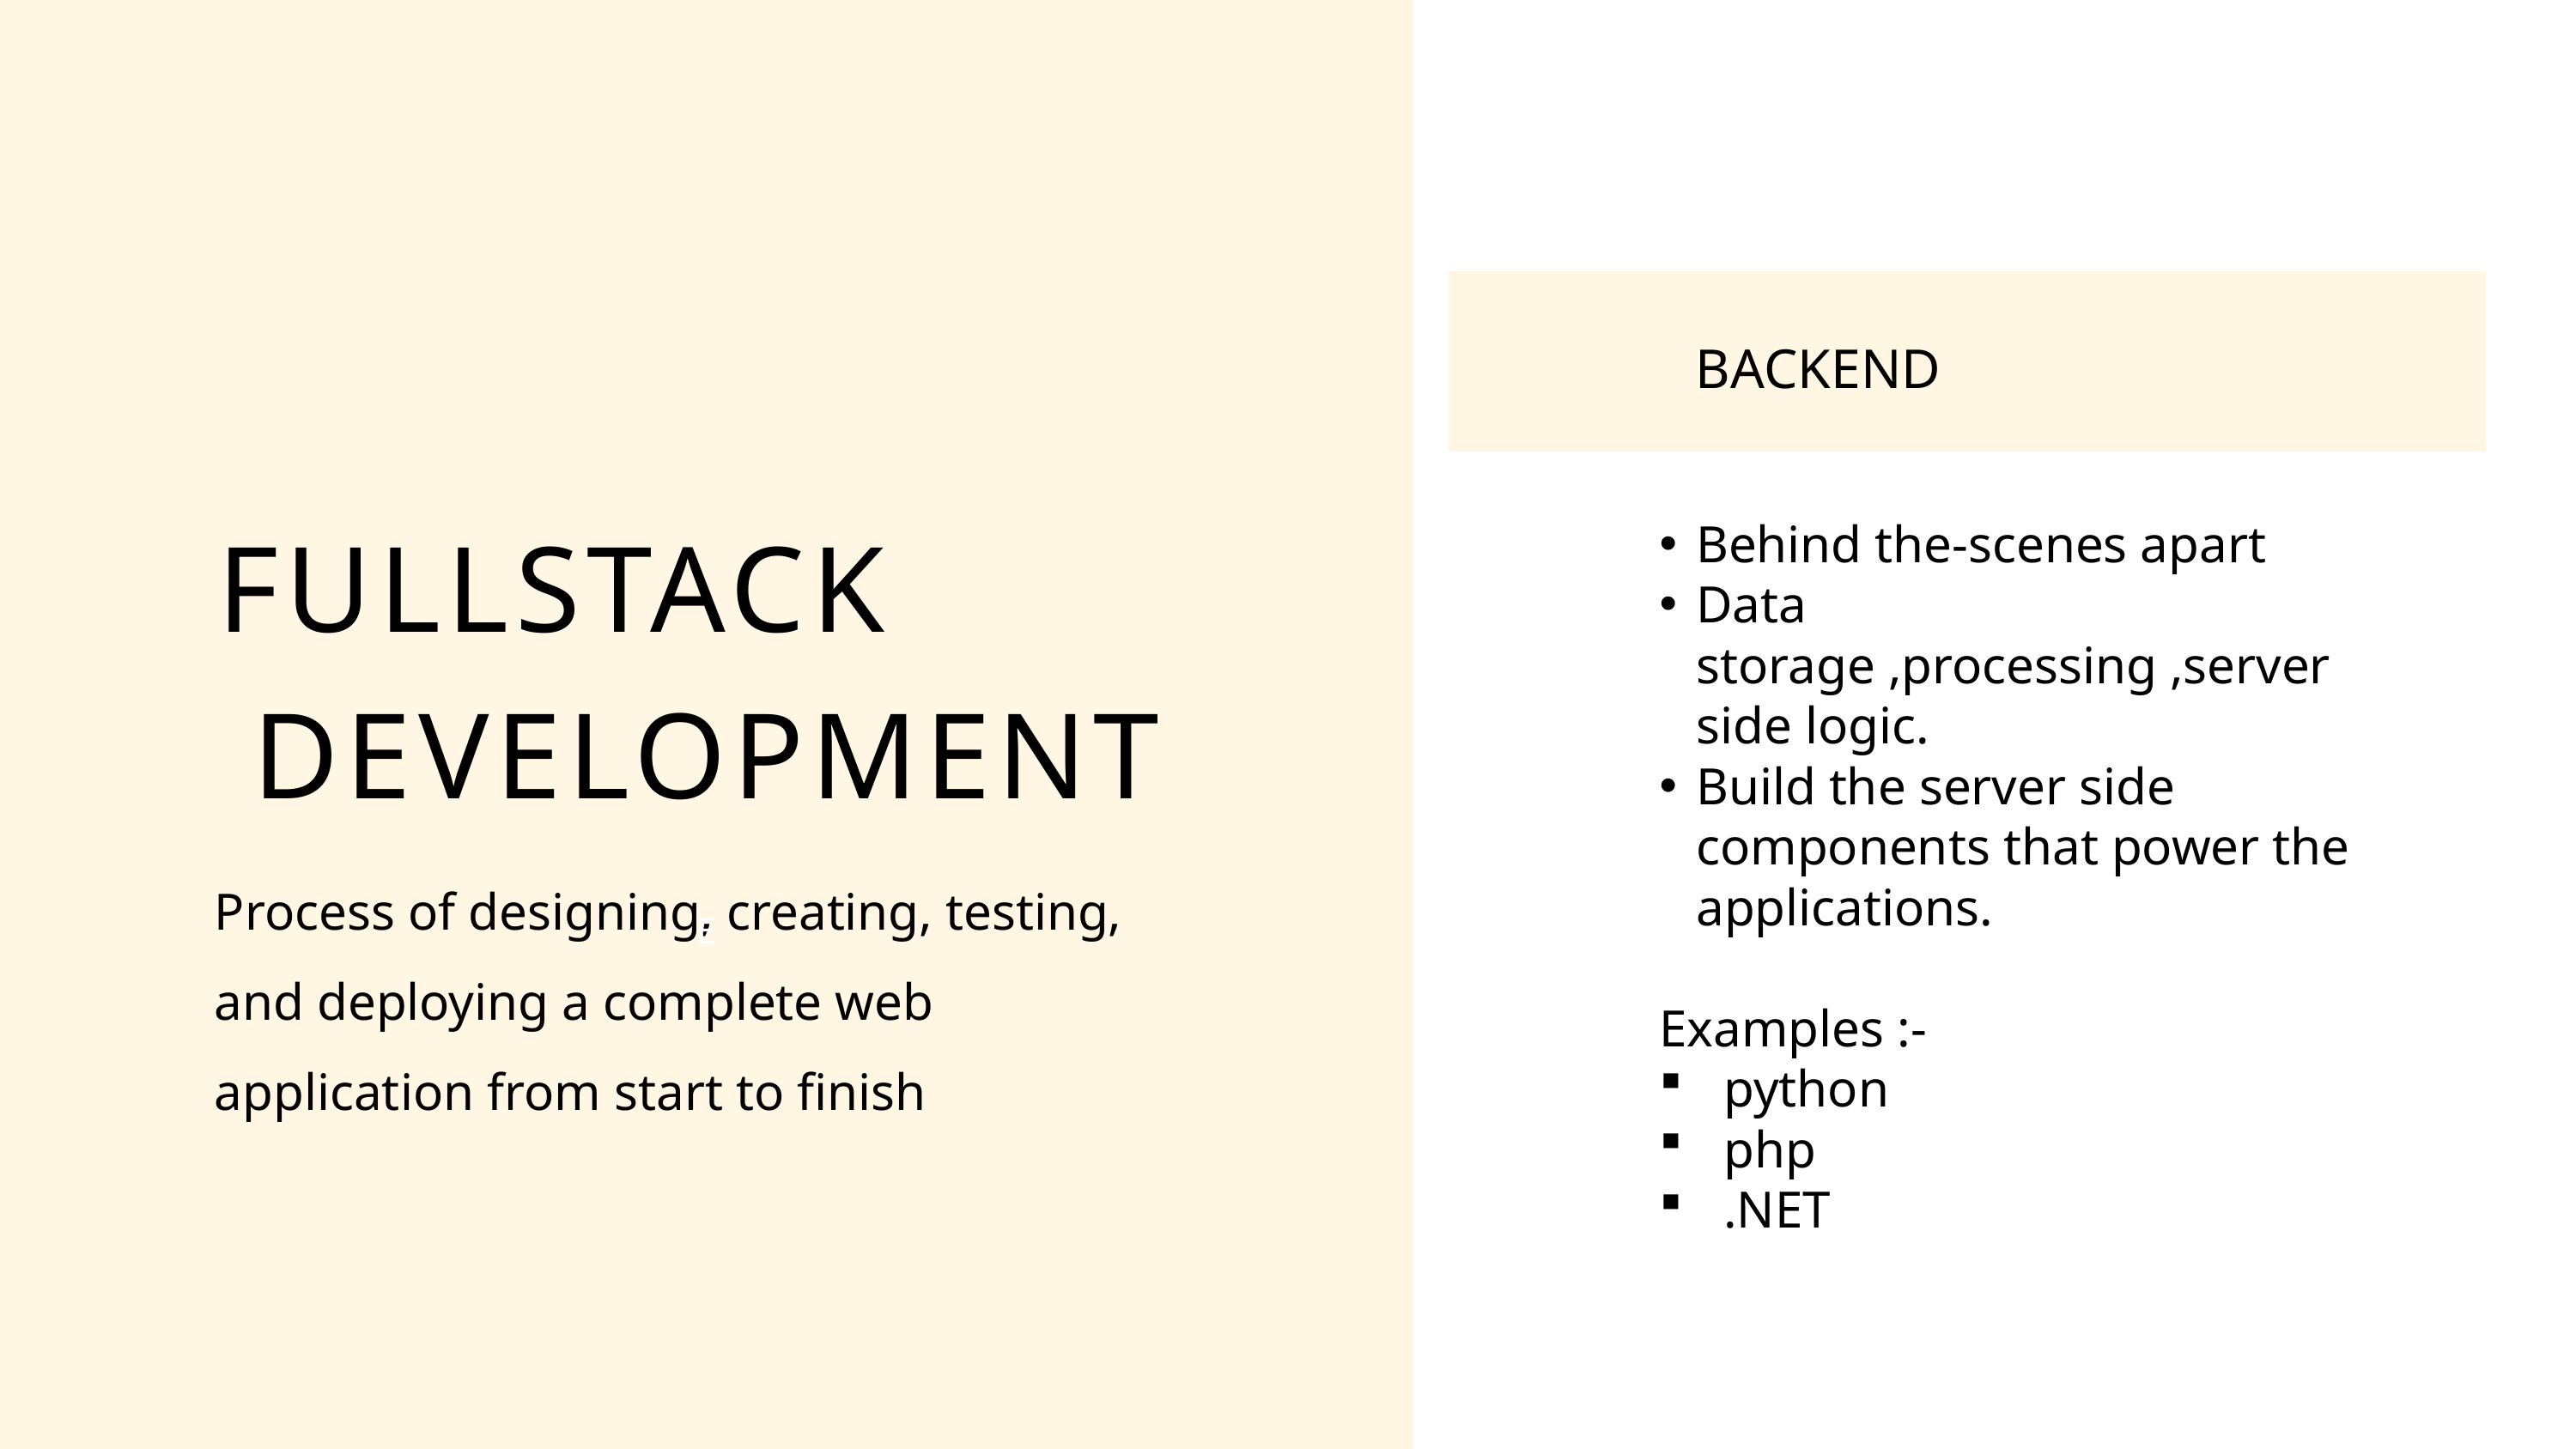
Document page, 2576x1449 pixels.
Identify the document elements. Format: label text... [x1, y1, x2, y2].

text_box Behind the-scenes apart Data storage ,processing ,server side logic. Build the server side components that power the applications. Examples :- python php .NET [1622, 512, 2396, 1422]
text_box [0, 0, 1414, 1449]
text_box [1448, 270, 2487, 452]
